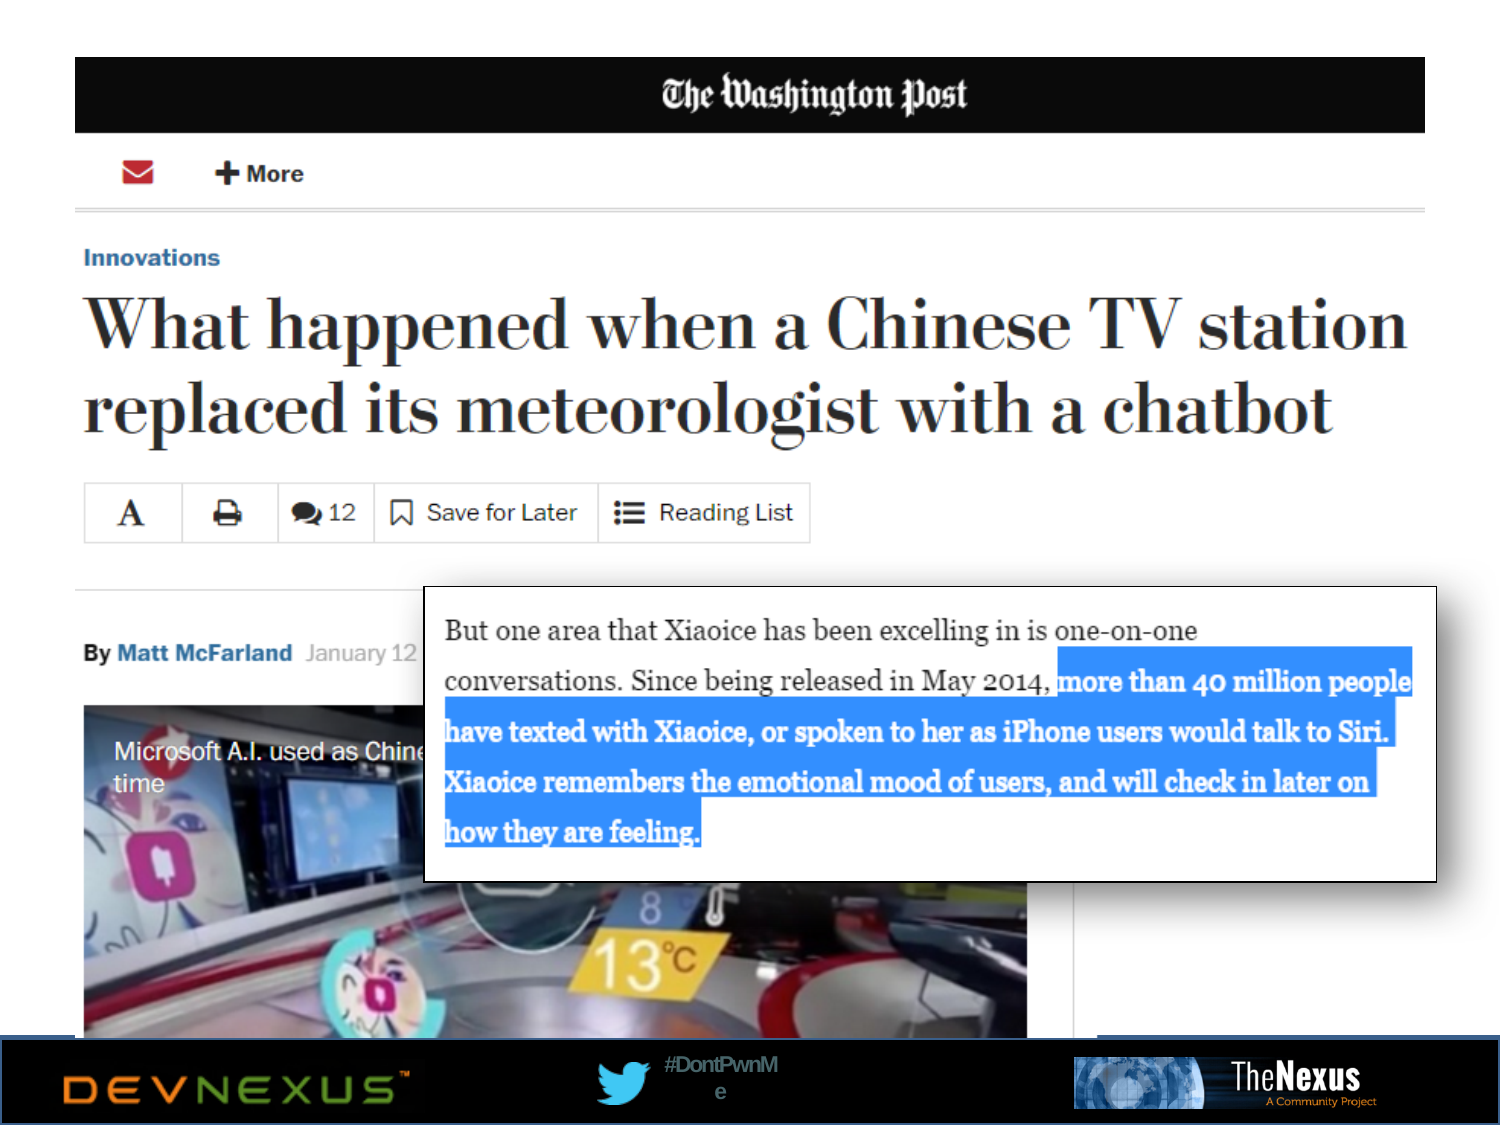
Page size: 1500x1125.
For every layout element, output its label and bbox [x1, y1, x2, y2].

picture [49, 1059, 425, 1113]
picture [74, 57, 1437, 1038]
picture [597, 1062, 651, 1105]
picture [1074, 1057, 1388, 1109]
